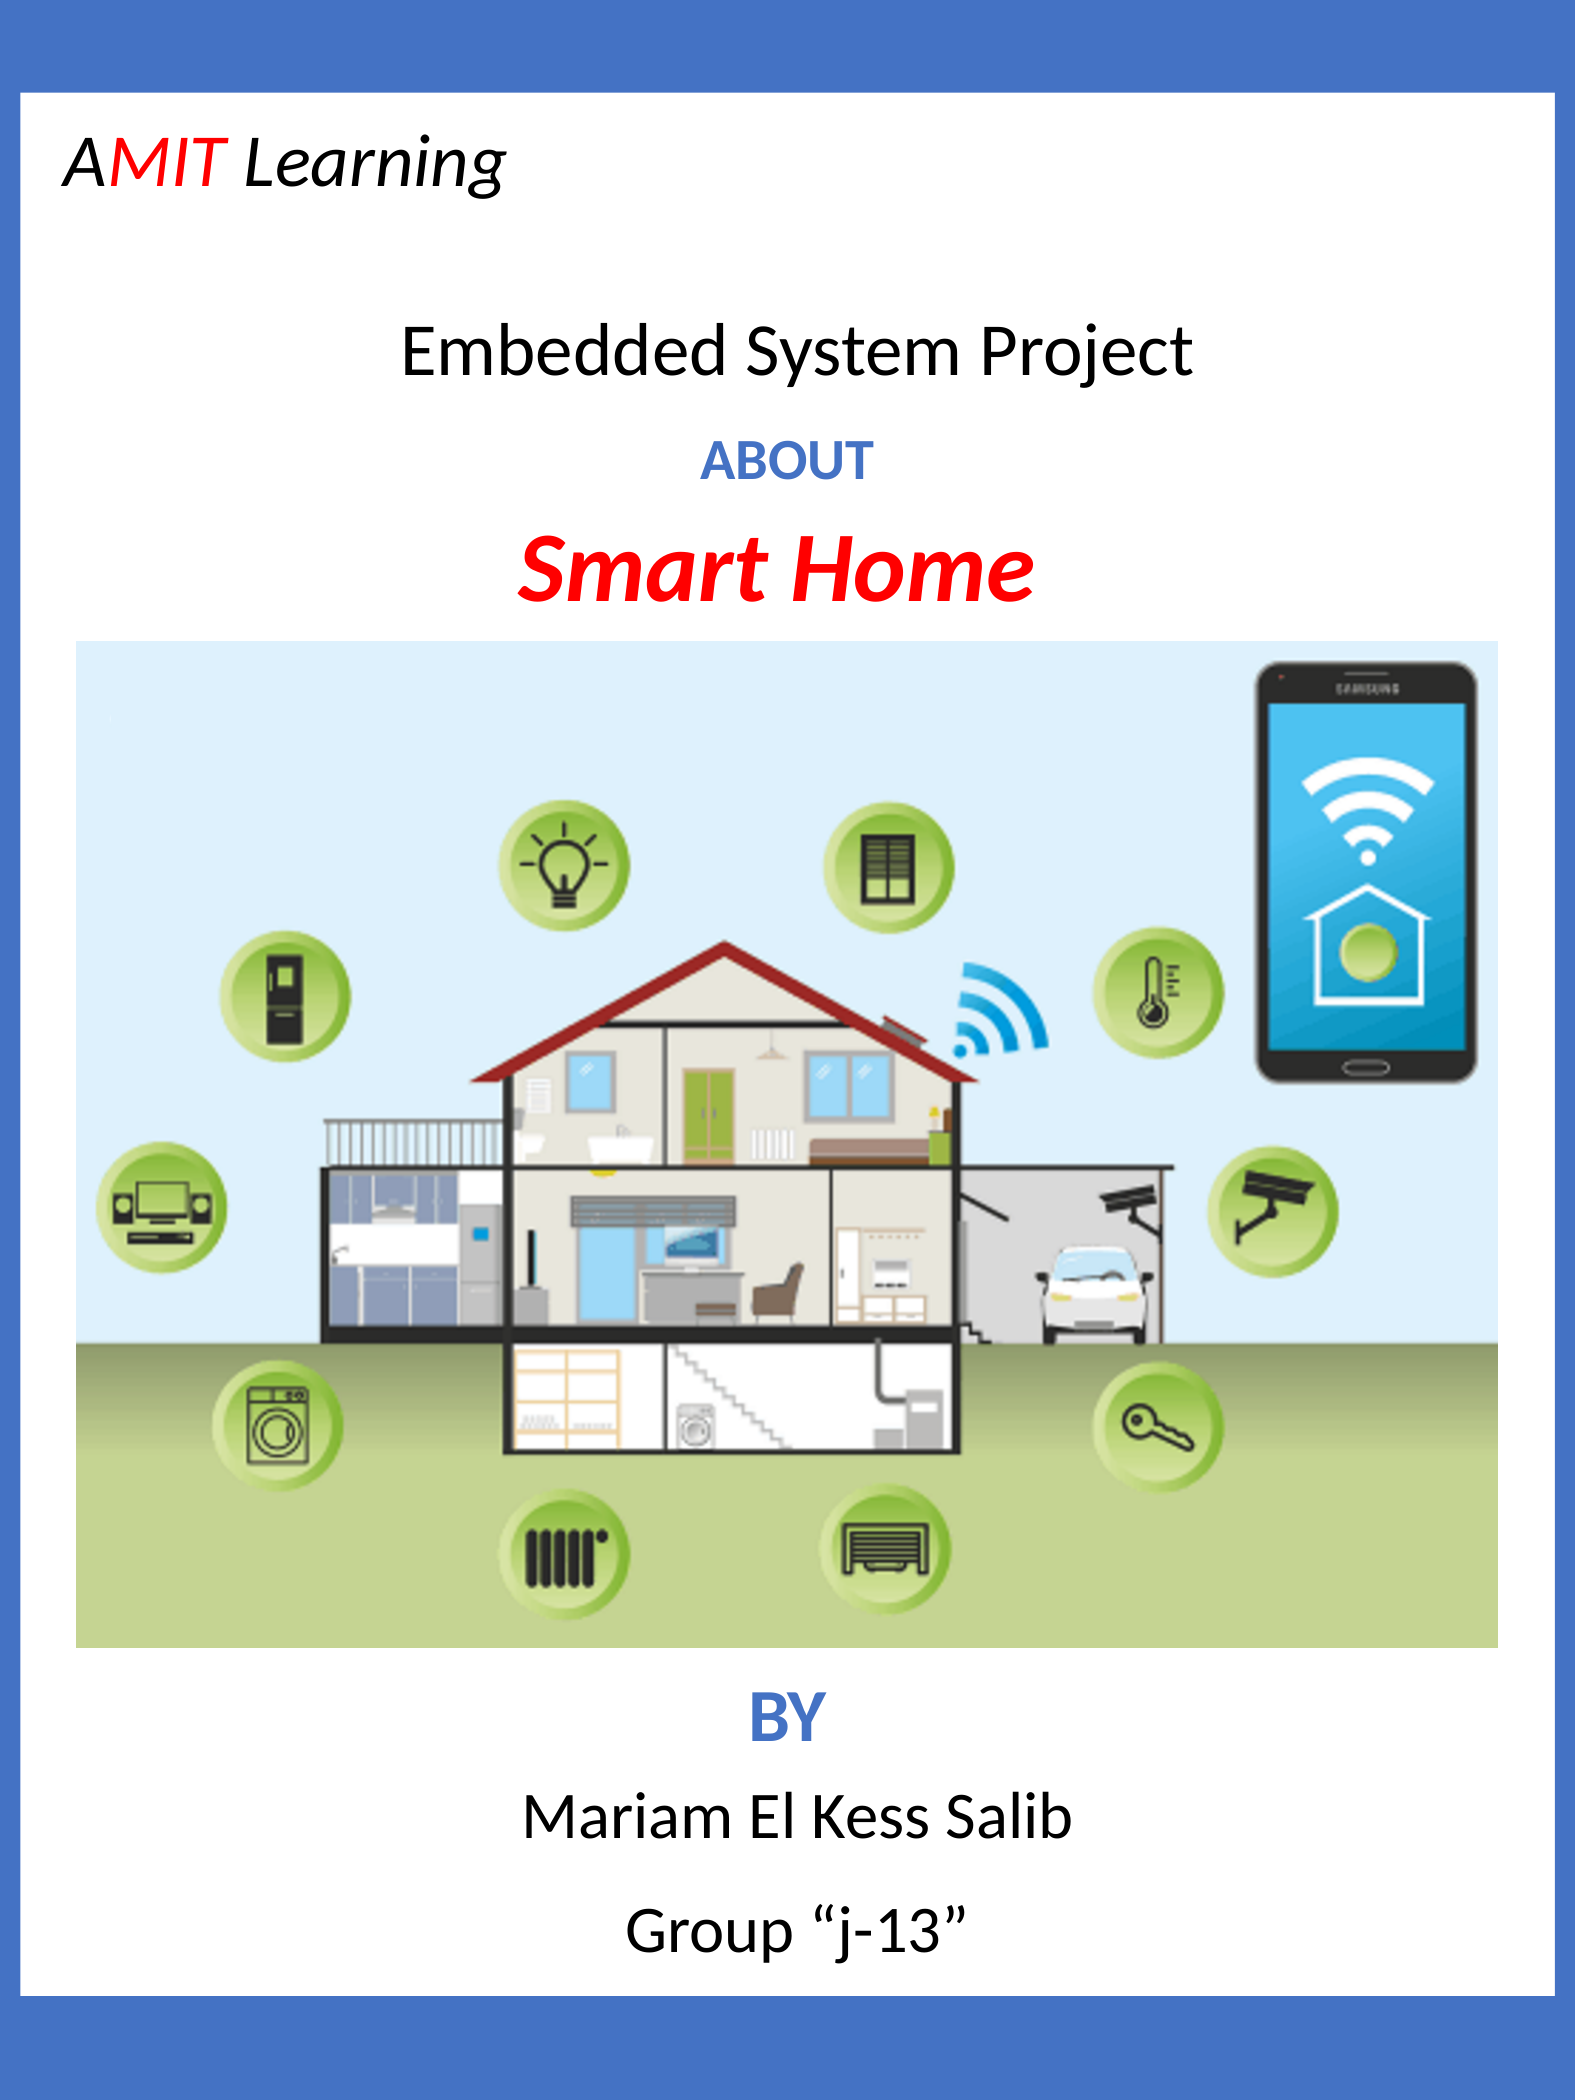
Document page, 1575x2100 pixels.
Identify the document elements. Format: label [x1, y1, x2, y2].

picture [76, 641, 1498, 1648]
text_box [0, 0, 1575, 2100]
